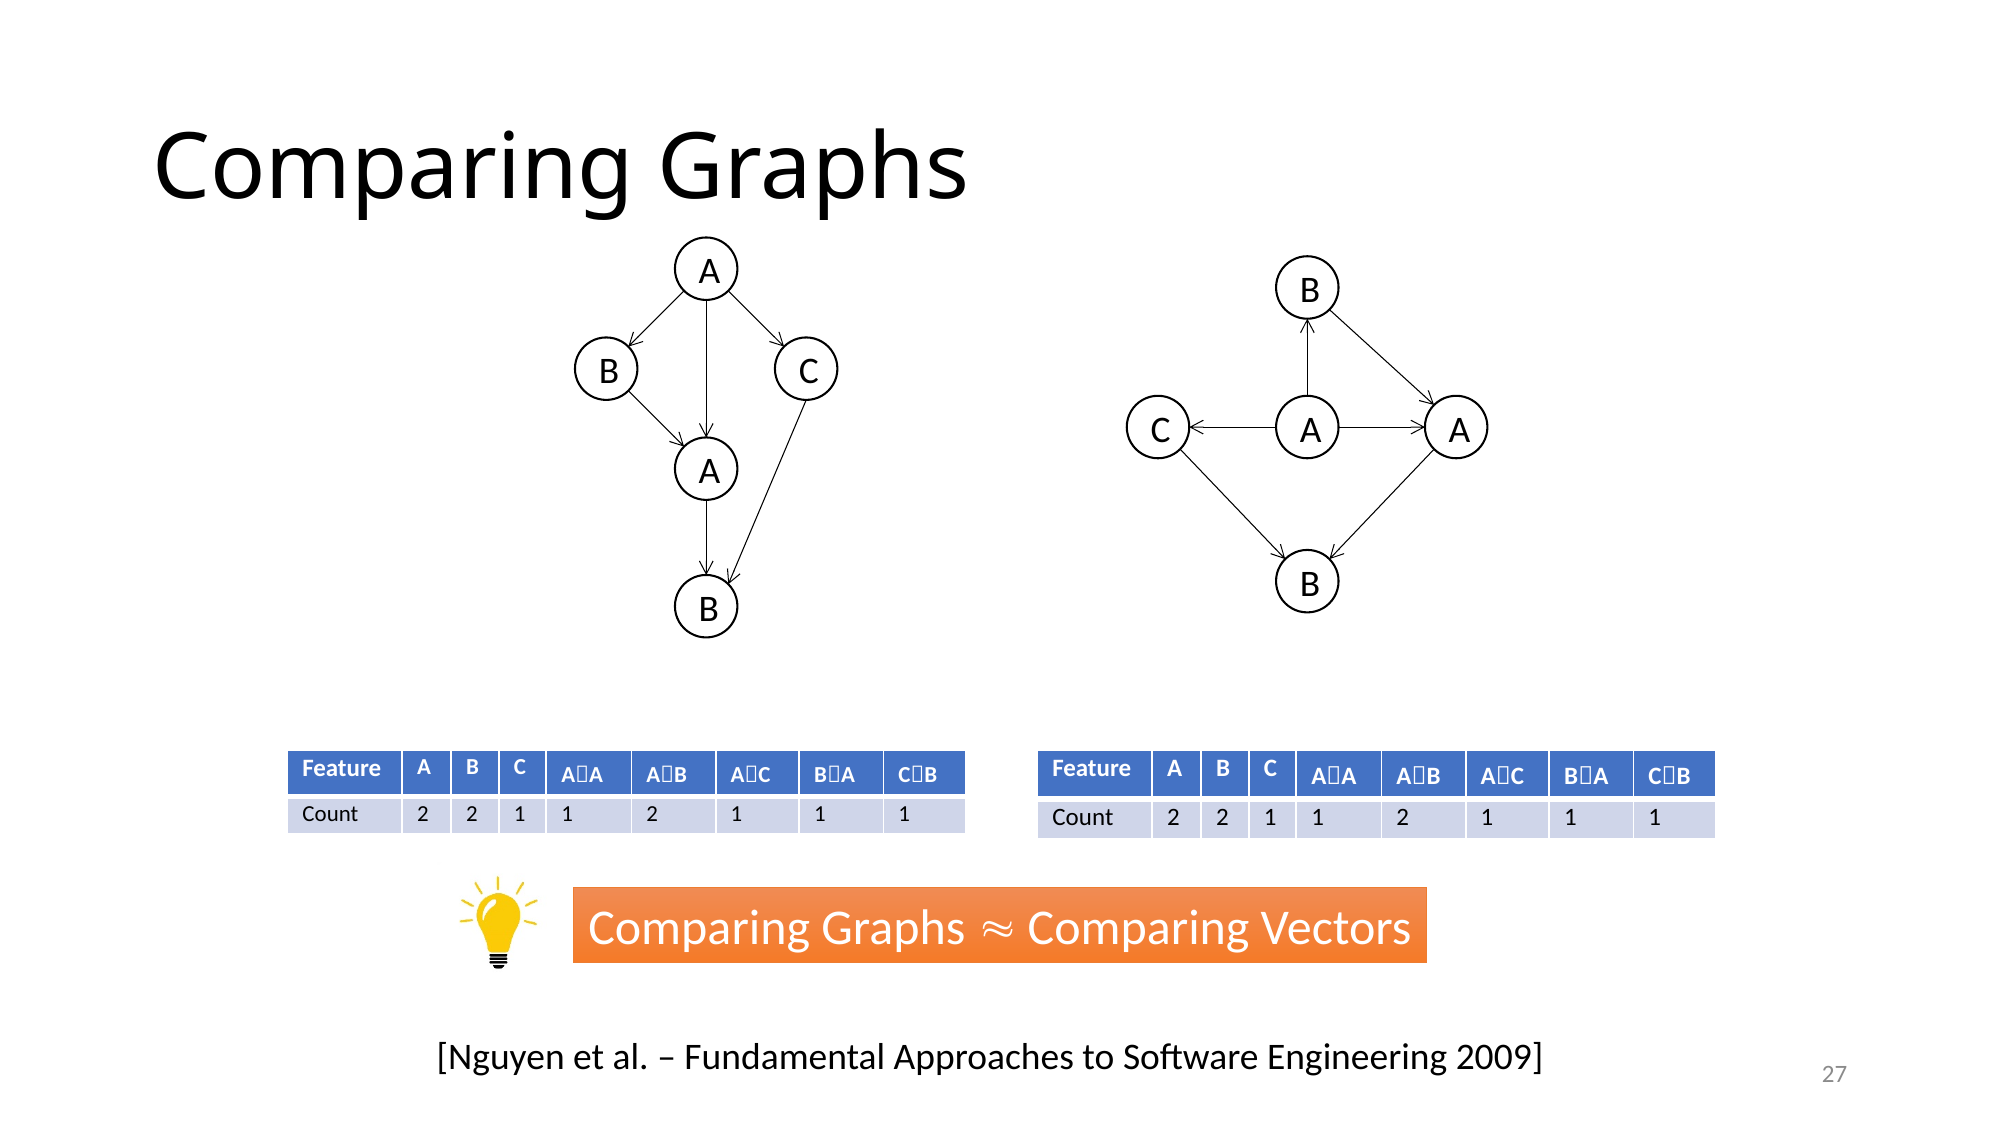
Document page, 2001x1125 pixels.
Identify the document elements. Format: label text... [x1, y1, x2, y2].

table_header Feature [288, 751, 401, 794]
table_header A [1153, 751, 1200, 796]
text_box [1329, 449, 1435, 560]
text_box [1329, 309, 1435, 406]
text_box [1180, 449, 1286, 560]
table_header CB [1634, 751, 1715, 796]
table_header AA [547, 751, 631, 794]
table_cell Count [288, 799, 401, 833]
text_box Comparing Graphs  Comparing Vectors [573, 887, 1427, 963]
text_box C [1125, 394, 1191, 460]
text_box A [673, 236, 739, 301]
table_header B [1202, 751, 1248, 796]
table_header A [403, 751, 450, 794]
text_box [628, 290, 685, 347]
table_cell 2 [632, 799, 715, 833]
table_header CB [884, 751, 965, 794]
table_header B [452, 751, 498, 794]
table_header C [1250, 751, 1295, 796]
picture [437, 862, 559, 988]
table_cell 2 [1153, 802, 1200, 838]
table_cell 2 [1202, 802, 1248, 838]
table_header AC [1467, 751, 1548, 796]
table_cell 2 [452, 799, 498, 833]
table_header BA [1550, 751, 1633, 796]
table_header AB [1382, 751, 1465, 796]
title Comparing Graphs [137, 59, 1863, 278]
table_cell 1 [1550, 802, 1633, 838]
table_header AB [632, 751, 715, 794]
slide_number 27 [1412, 1042, 1863, 1103]
text_box [Nguyen et al. – Fundamental Approaches to Software Engineering 2009] [421, 1024, 1560, 1085]
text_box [728, 290, 785, 347]
table_cell 2 [403, 799, 450, 833]
text_box C [773, 336, 839, 401]
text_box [628, 390, 685, 447]
table_cell 1 [1634, 802, 1715, 838]
table_cell 1 [1467, 802, 1548, 838]
table_header Feature [1038, 751, 1151, 796]
table_cell 1 [1297, 802, 1381, 838]
table_cell 1 [500, 799, 545, 833]
table_cell 1 [547, 799, 631, 833]
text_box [728, 399, 807, 585]
table_header AA [1297, 751, 1381, 796]
text_box B [1275, 548, 1340, 614]
text_box A [1423, 394, 1489, 460]
table_cell 2 [1382, 802, 1465, 838]
table_cell 1 [1250, 802, 1295, 838]
table_header AC [717, 751, 798, 794]
text_box A [673, 436, 728, 501]
table_header BA [800, 751, 883, 794]
text_box A [1275, 394, 1340, 460]
table_cell Count [1038, 802, 1151, 838]
table_cell 1 [800, 799, 883, 833]
text_box B [673, 574, 739, 639]
table_header C [500, 751, 545, 794]
text_box B [573, 336, 639, 401]
table_cell 1 [884, 799, 965, 833]
table_cell 1 [717, 799, 798, 833]
text_box B [1275, 255, 1340, 320]
